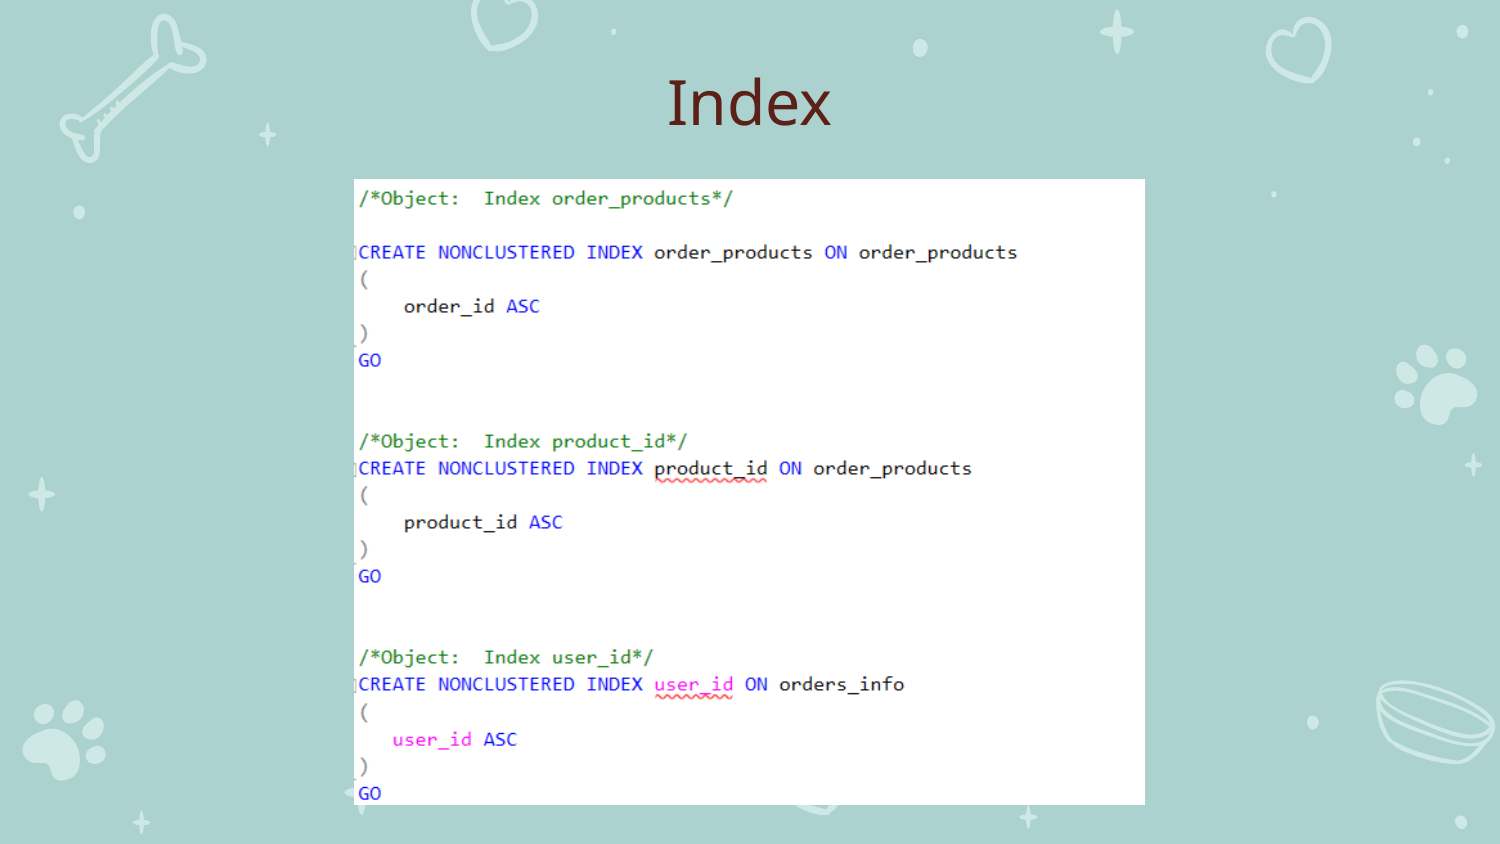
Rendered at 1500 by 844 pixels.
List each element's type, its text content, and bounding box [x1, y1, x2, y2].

title Index [118, 53, 1382, 148]
picture [354, 178, 1146, 805]
